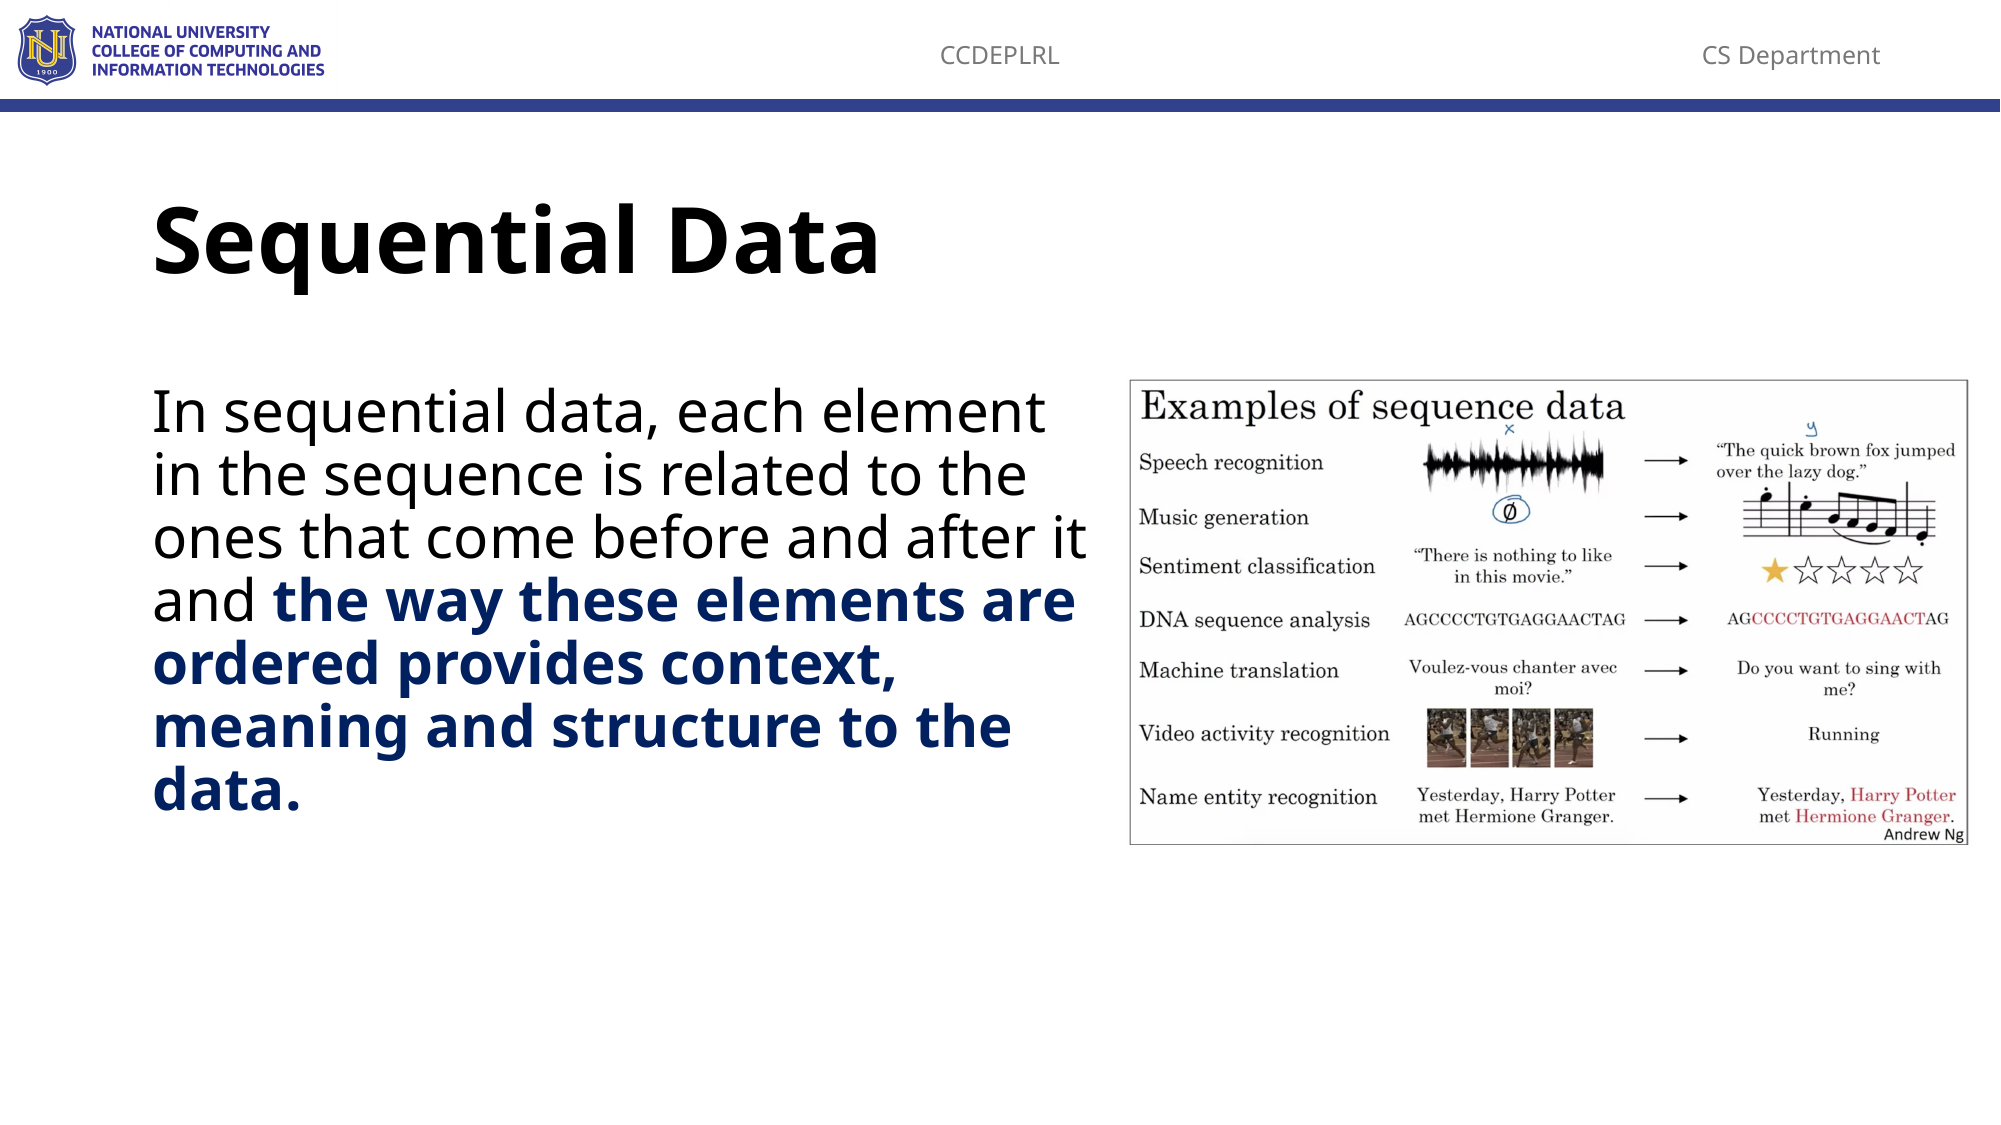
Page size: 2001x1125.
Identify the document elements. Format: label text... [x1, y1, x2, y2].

picture [1124, 374, 1973, 848]
list In sequential data, each element in the sequence is related to the ones that come before and after it and the way these elements are ordered provides context, meaning and structure to the data. [137, 375, 1110, 1089]
picture [0, 0, 337, 99]
title Sequential Data [137, 135, 1863, 353]
